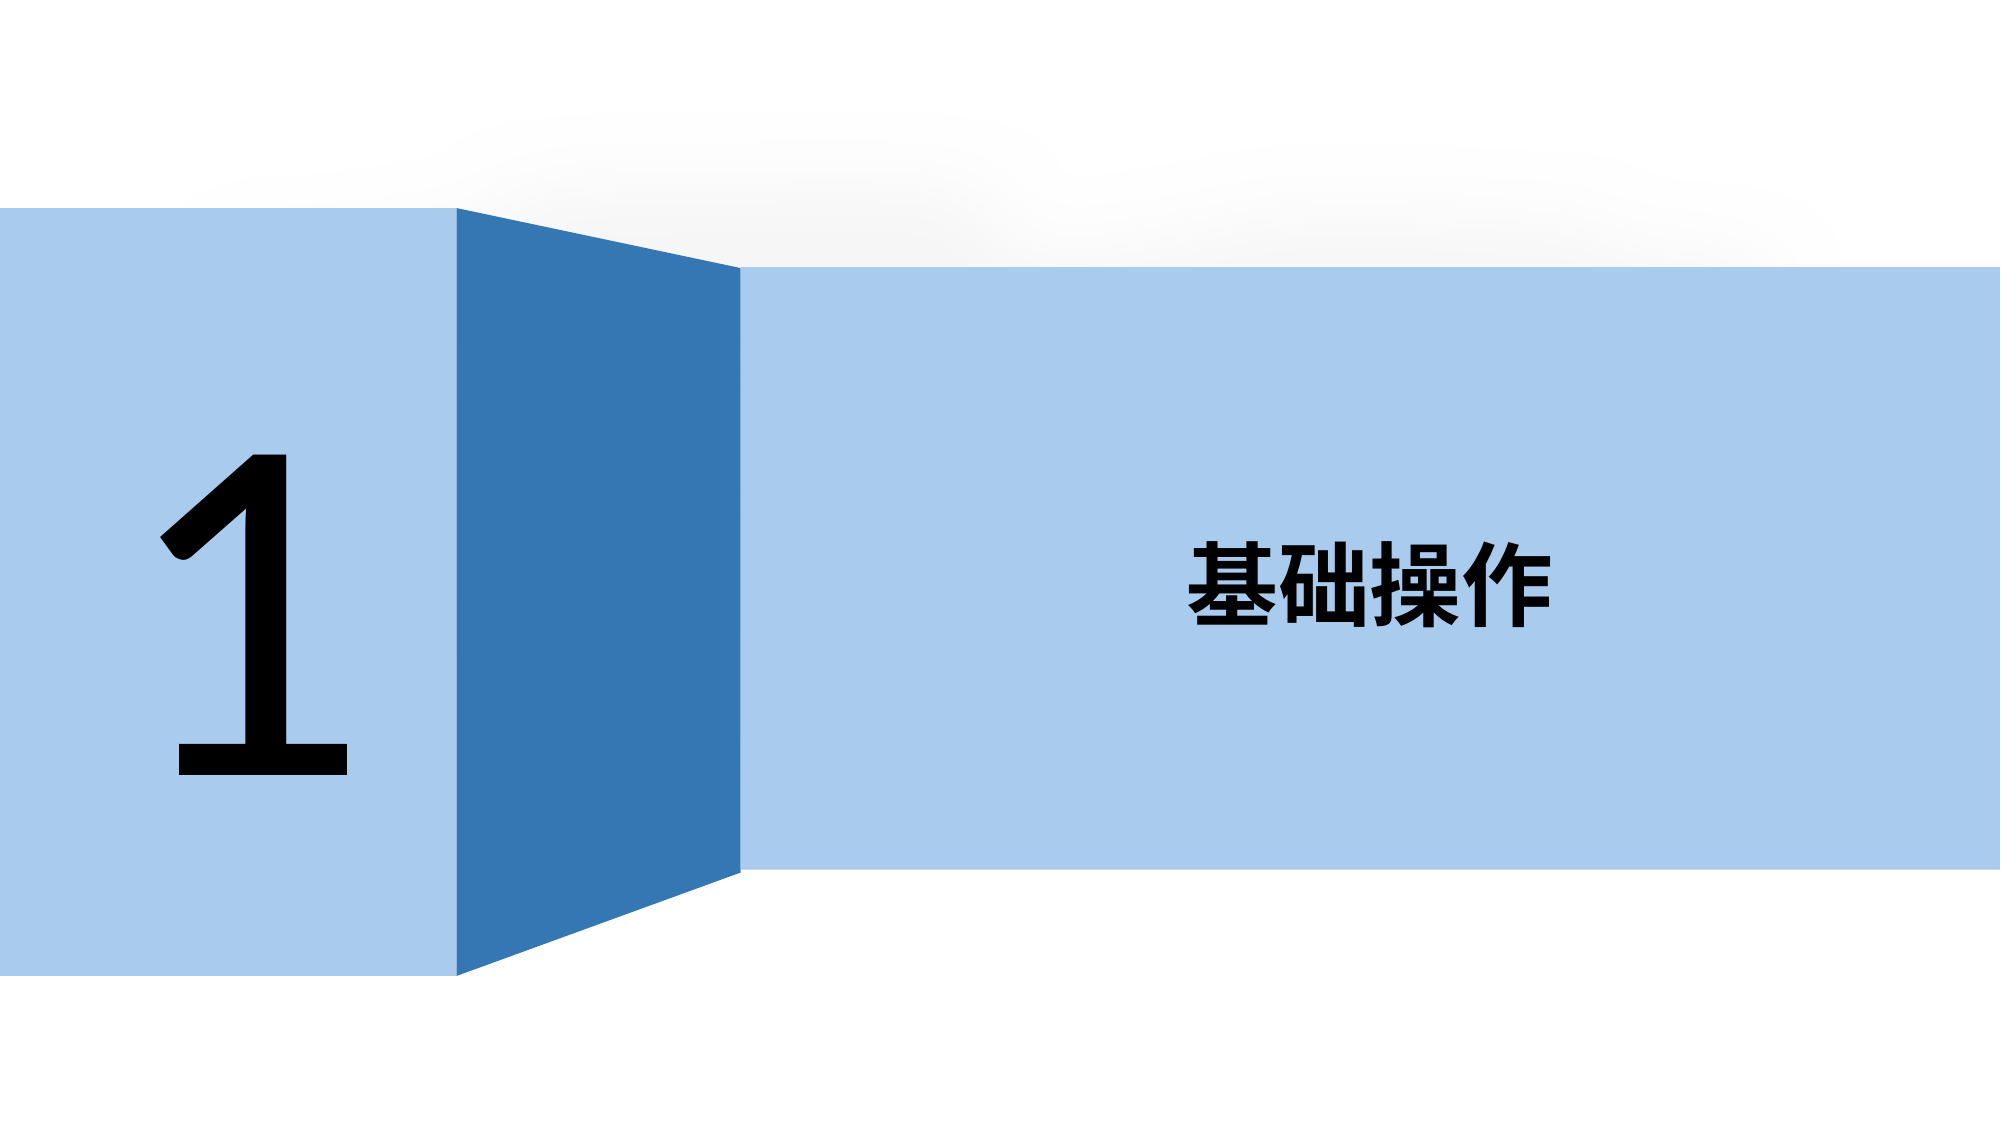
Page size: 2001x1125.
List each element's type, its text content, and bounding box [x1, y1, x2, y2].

list 1 [102, 338, 449, 846]
list 基础操作 [740, 532, 2000, 651]
